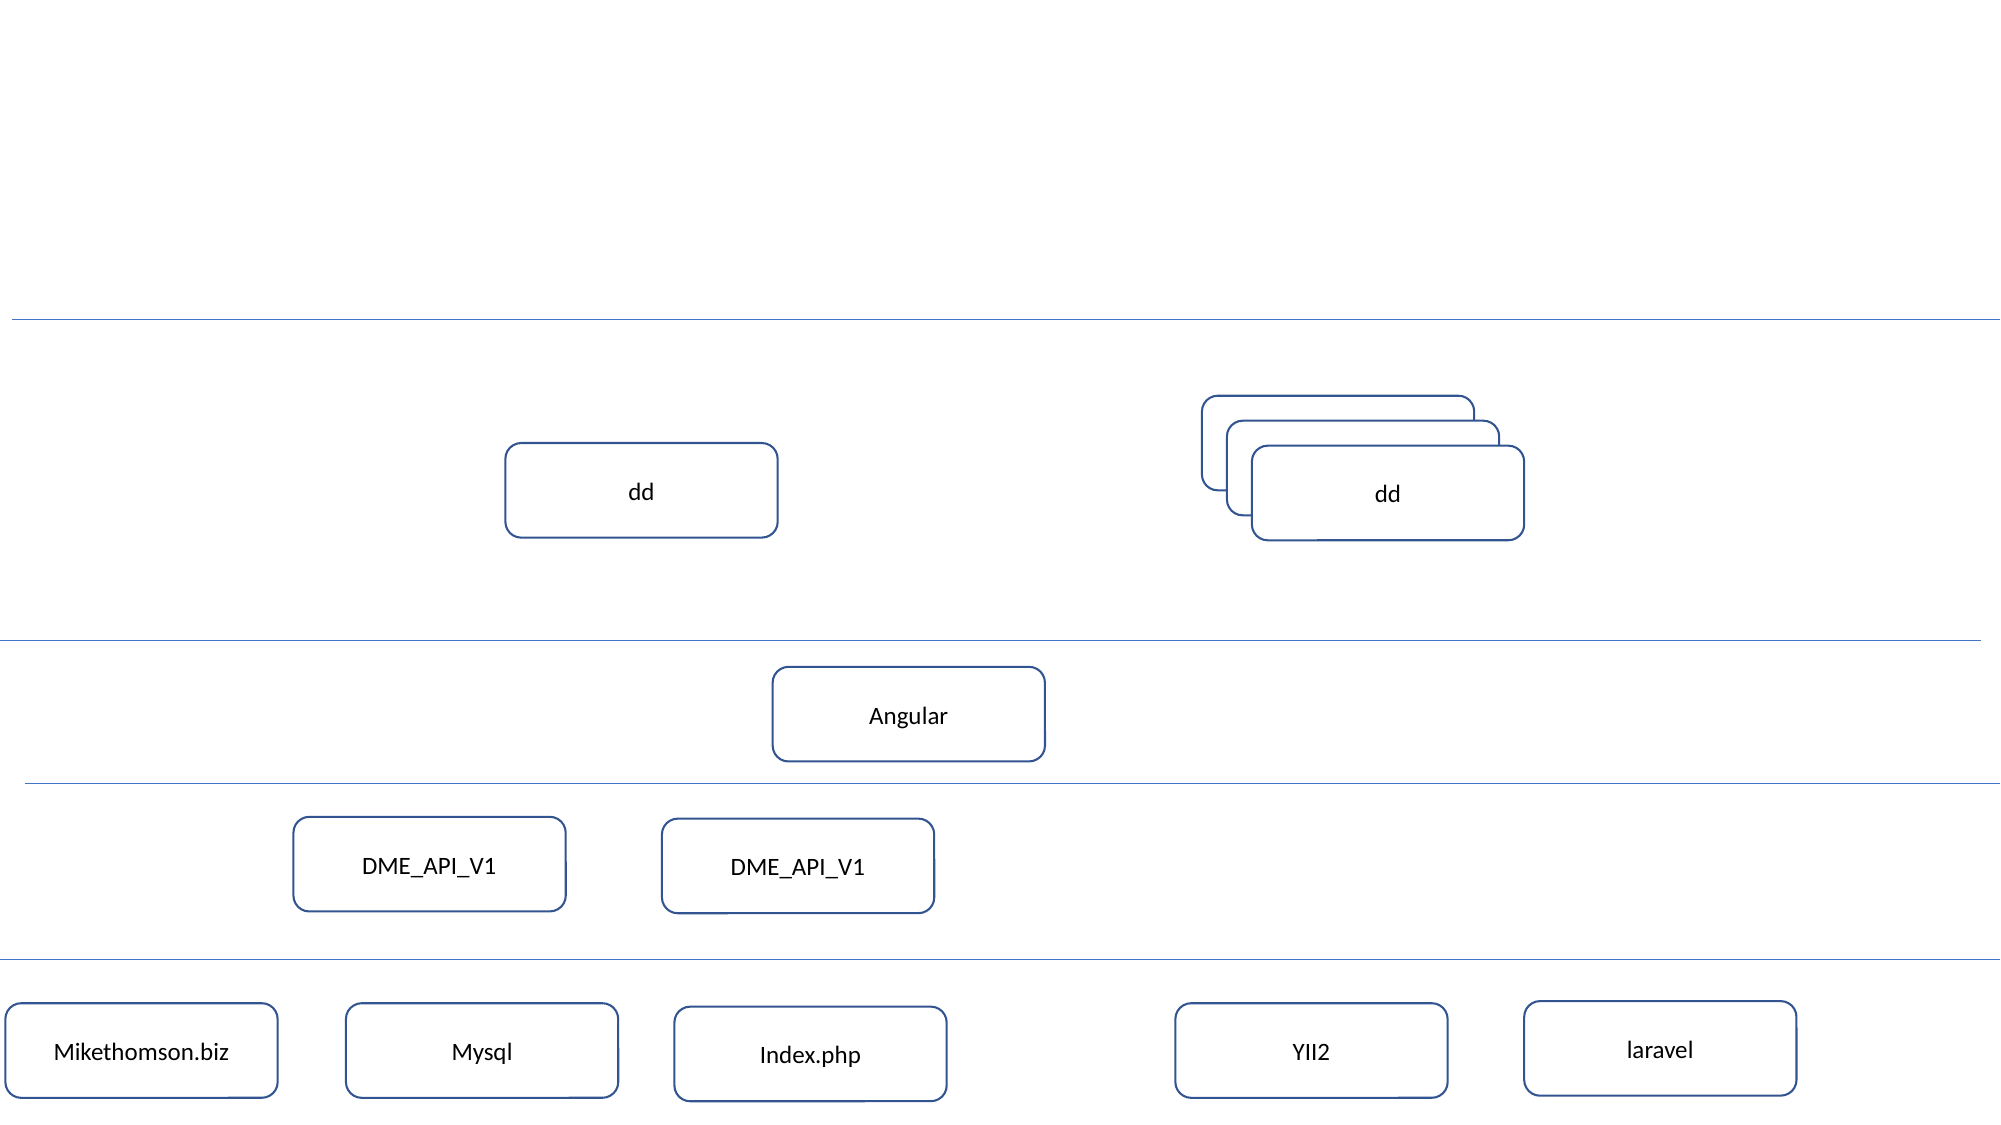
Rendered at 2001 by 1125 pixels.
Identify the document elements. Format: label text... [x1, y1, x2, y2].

text_box dd [504, 441, 779, 539]
text_box laravel [1523, 1000, 1798, 1097]
text_box Mysql [344, 1002, 620, 1099]
text_box YII2 [1174, 1002, 1449, 1099]
text_box Mikethomson.biz [4, 1002, 279, 1099]
text_box dd [1200, 394, 1476, 492]
text_box Index.php [673, 1005, 948, 1103]
text_box DME_API_V1 [660, 817, 936, 915]
text_box DME_API_V1 [292, 815, 567, 913]
text_box dd [1225, 419, 1501, 517]
text_box dd [1250, 444, 1526, 542]
text_box Angular [771, 665, 1047, 763]
